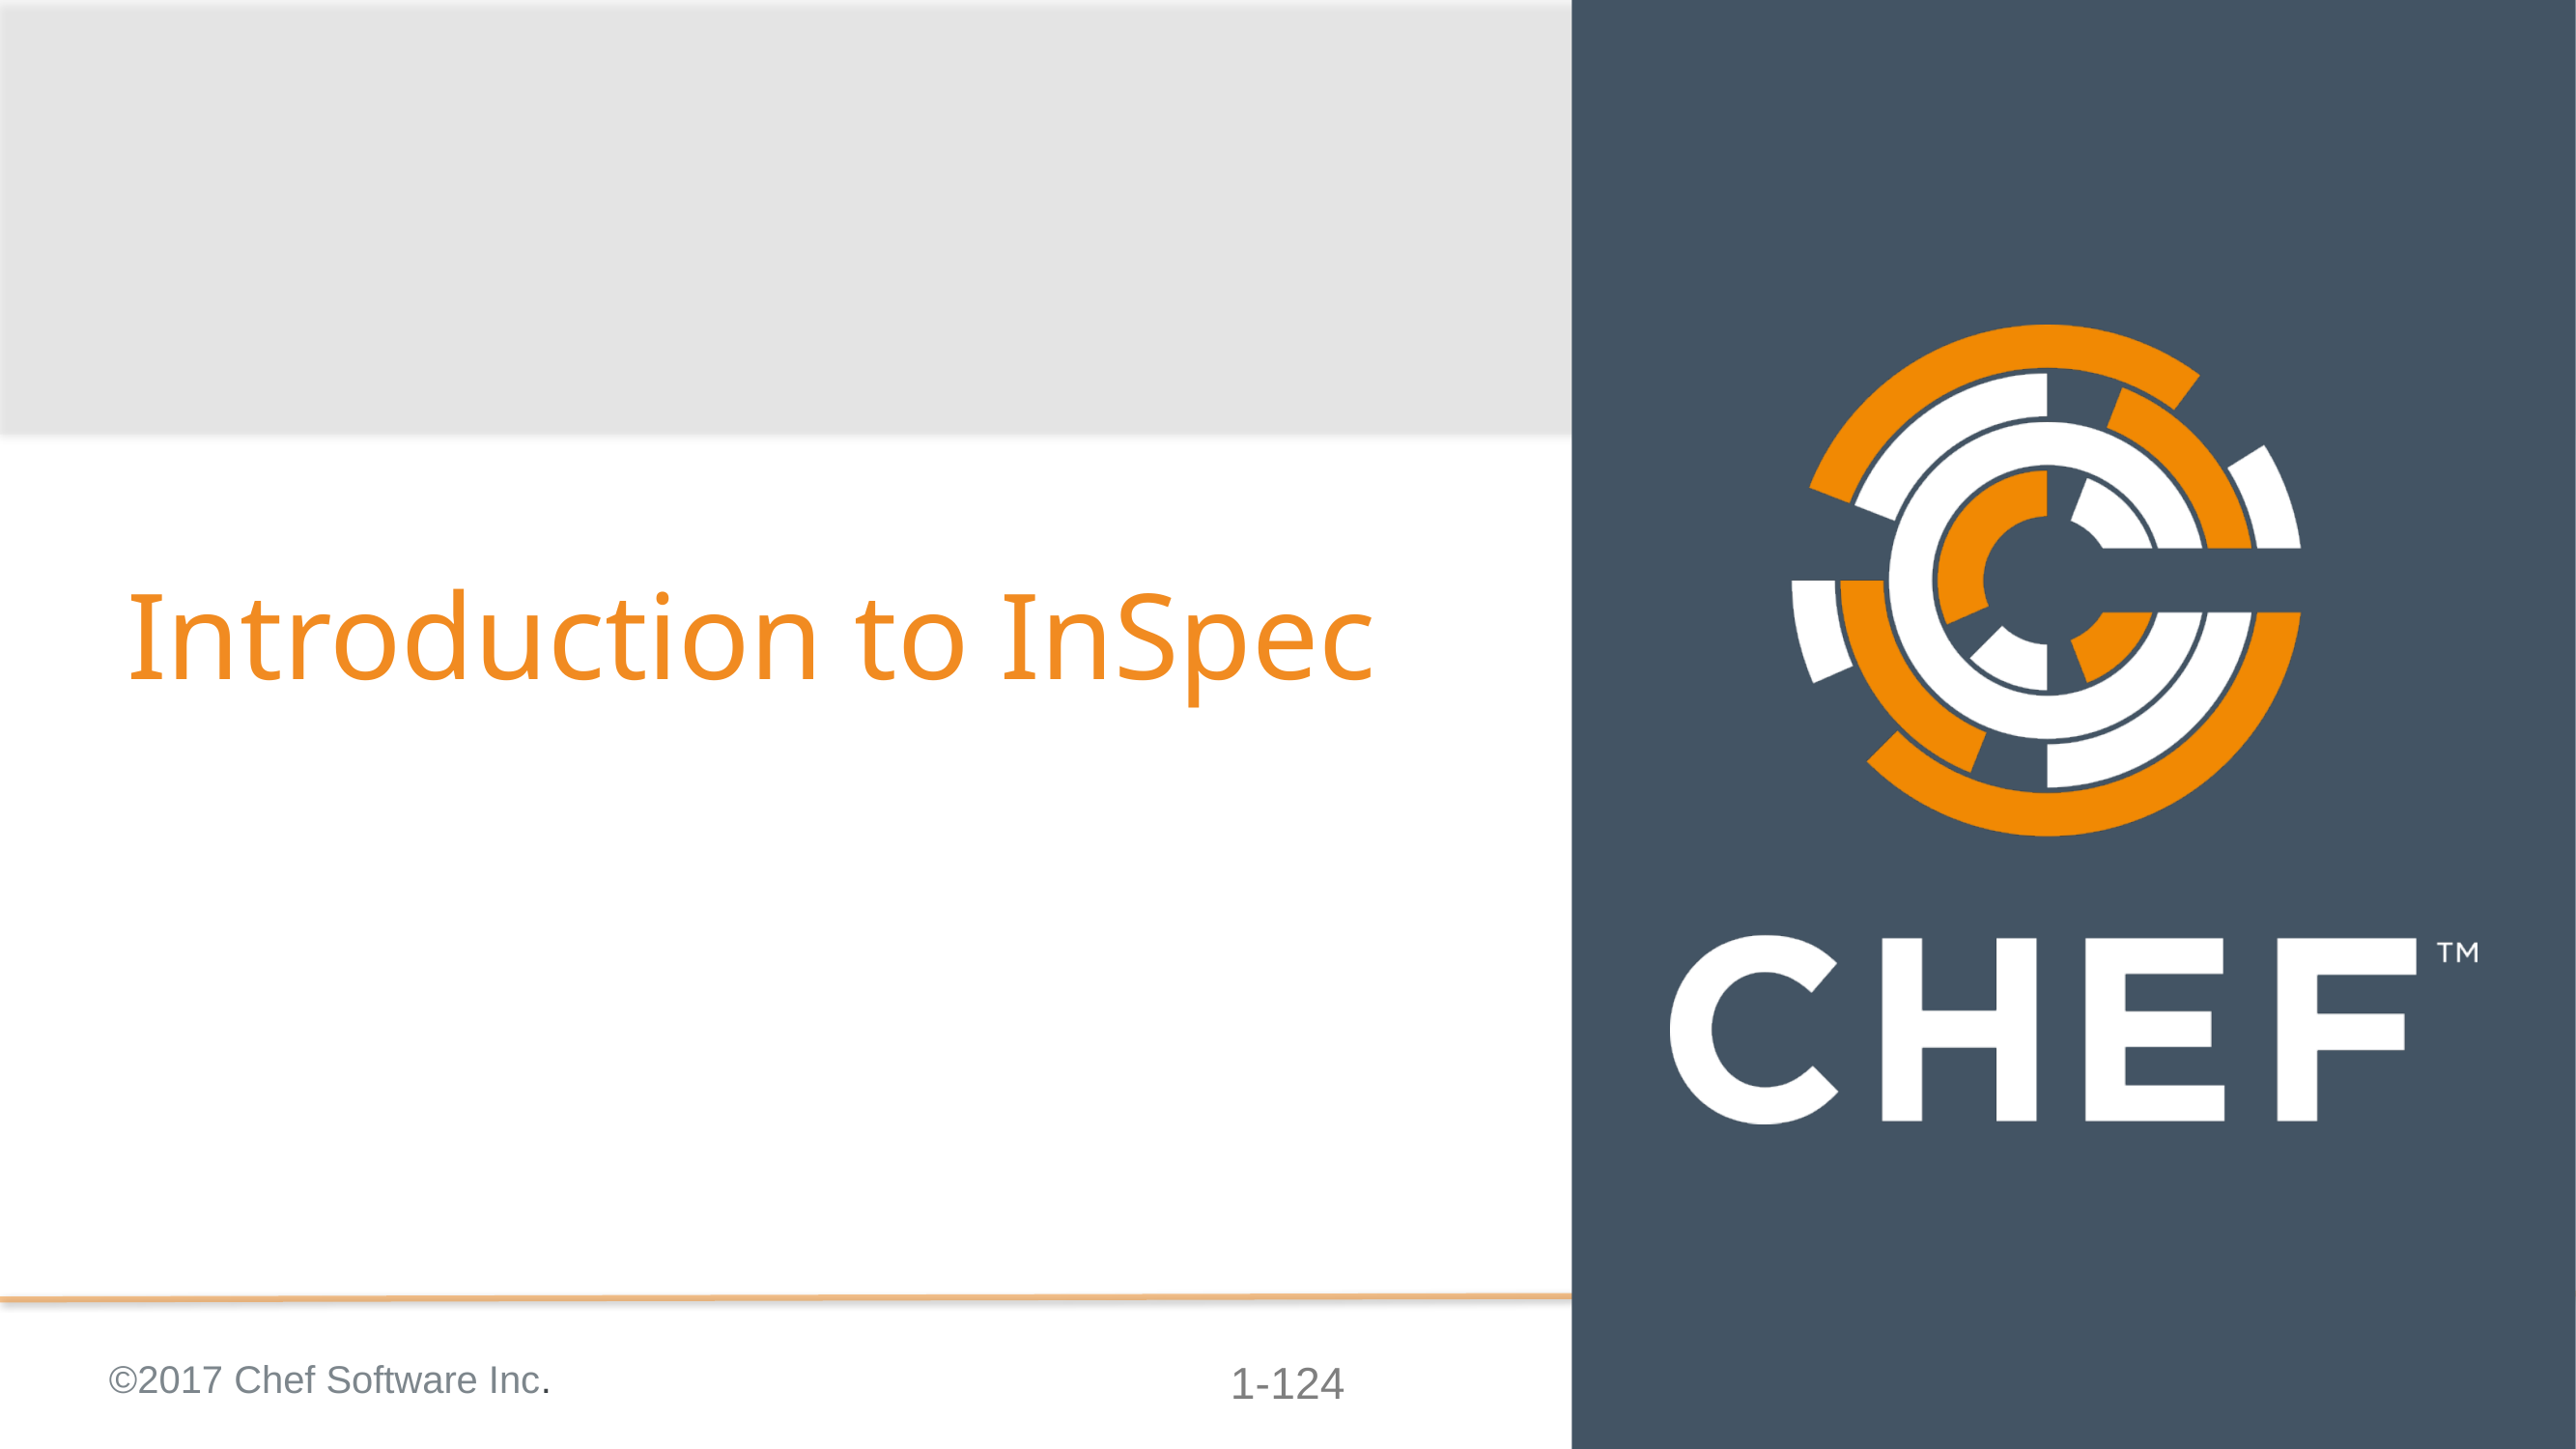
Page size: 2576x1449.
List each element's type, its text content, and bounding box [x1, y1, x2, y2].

title Introduction to InSpec [107, 512, 1572, 725]
picture [1670, 325, 2477, 1124]
